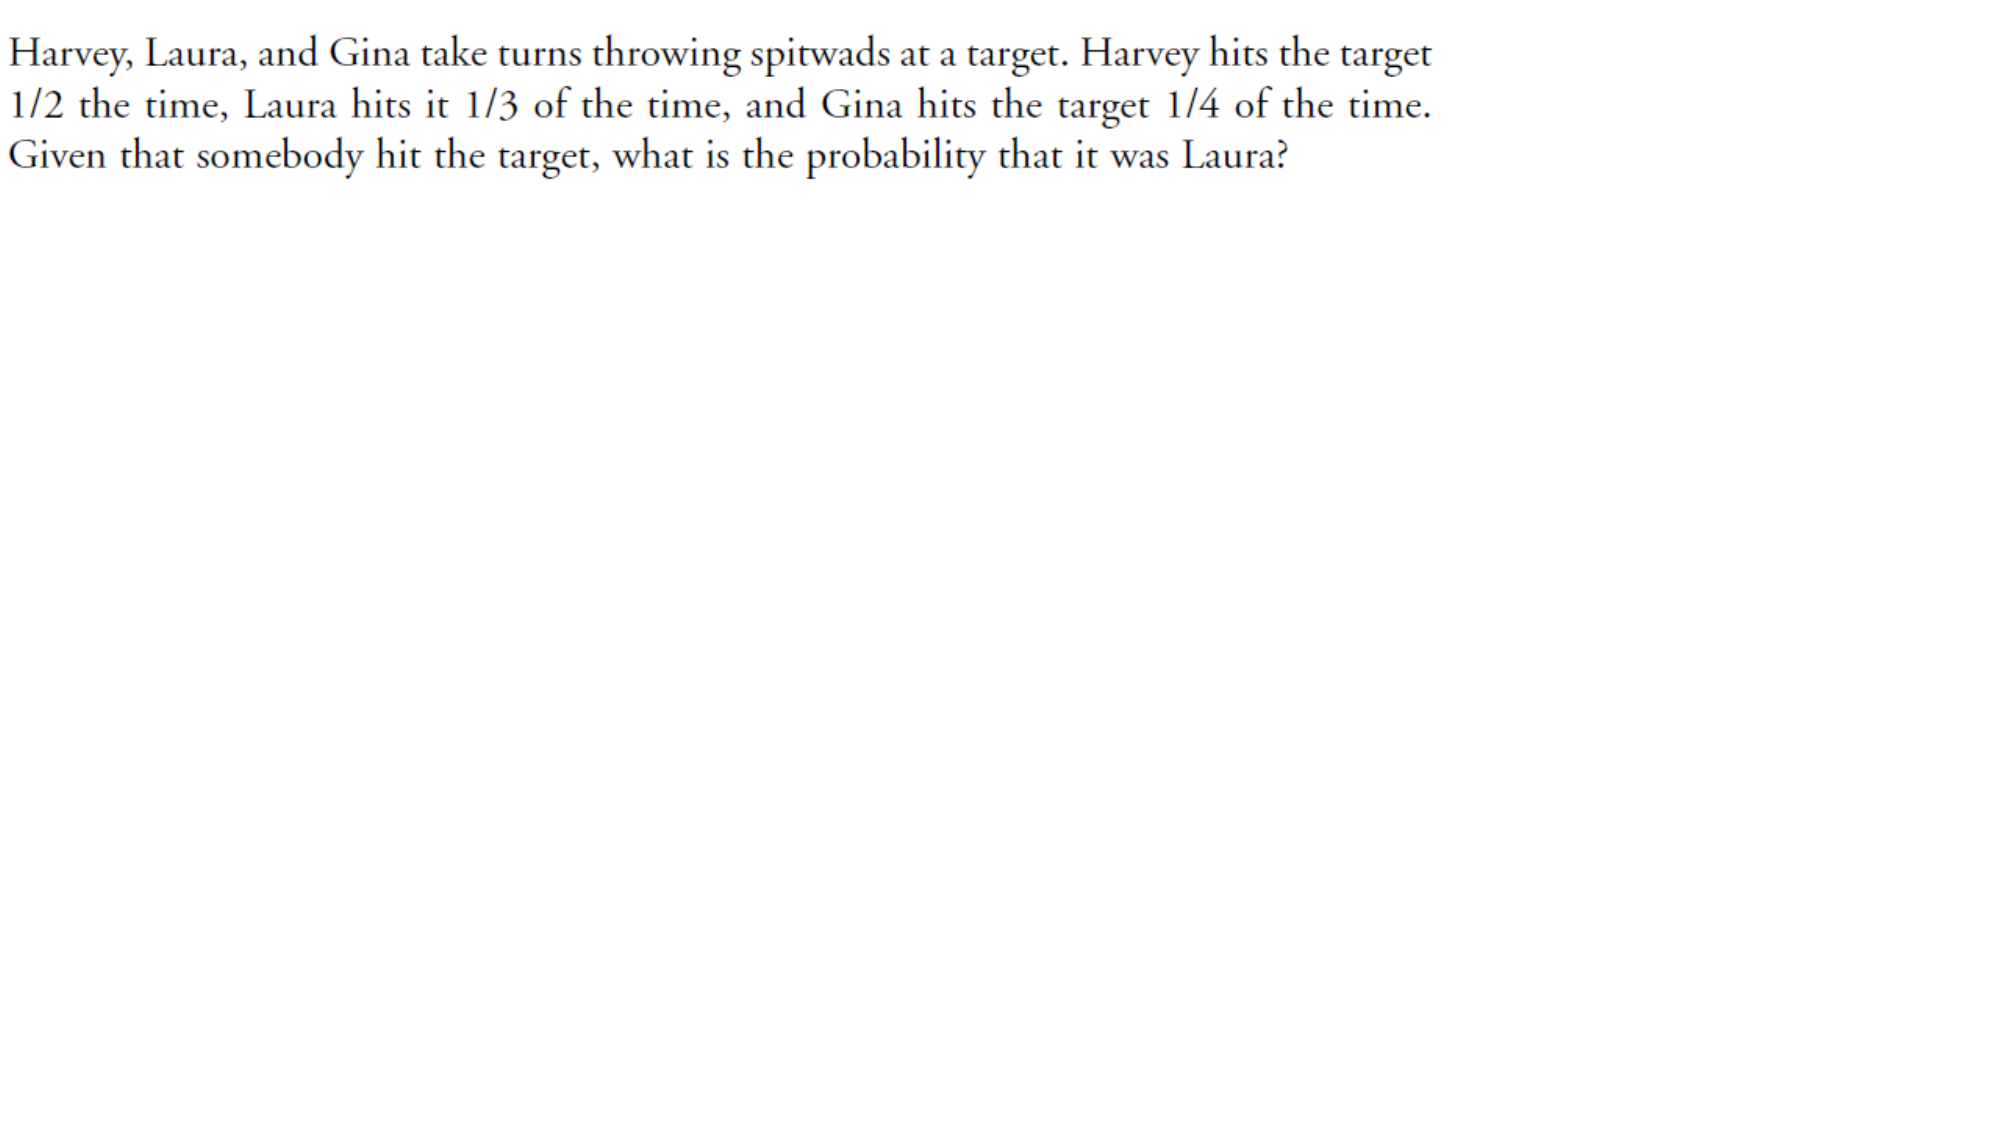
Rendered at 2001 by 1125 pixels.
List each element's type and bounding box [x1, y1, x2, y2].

picture [0, 22, 1446, 187]
